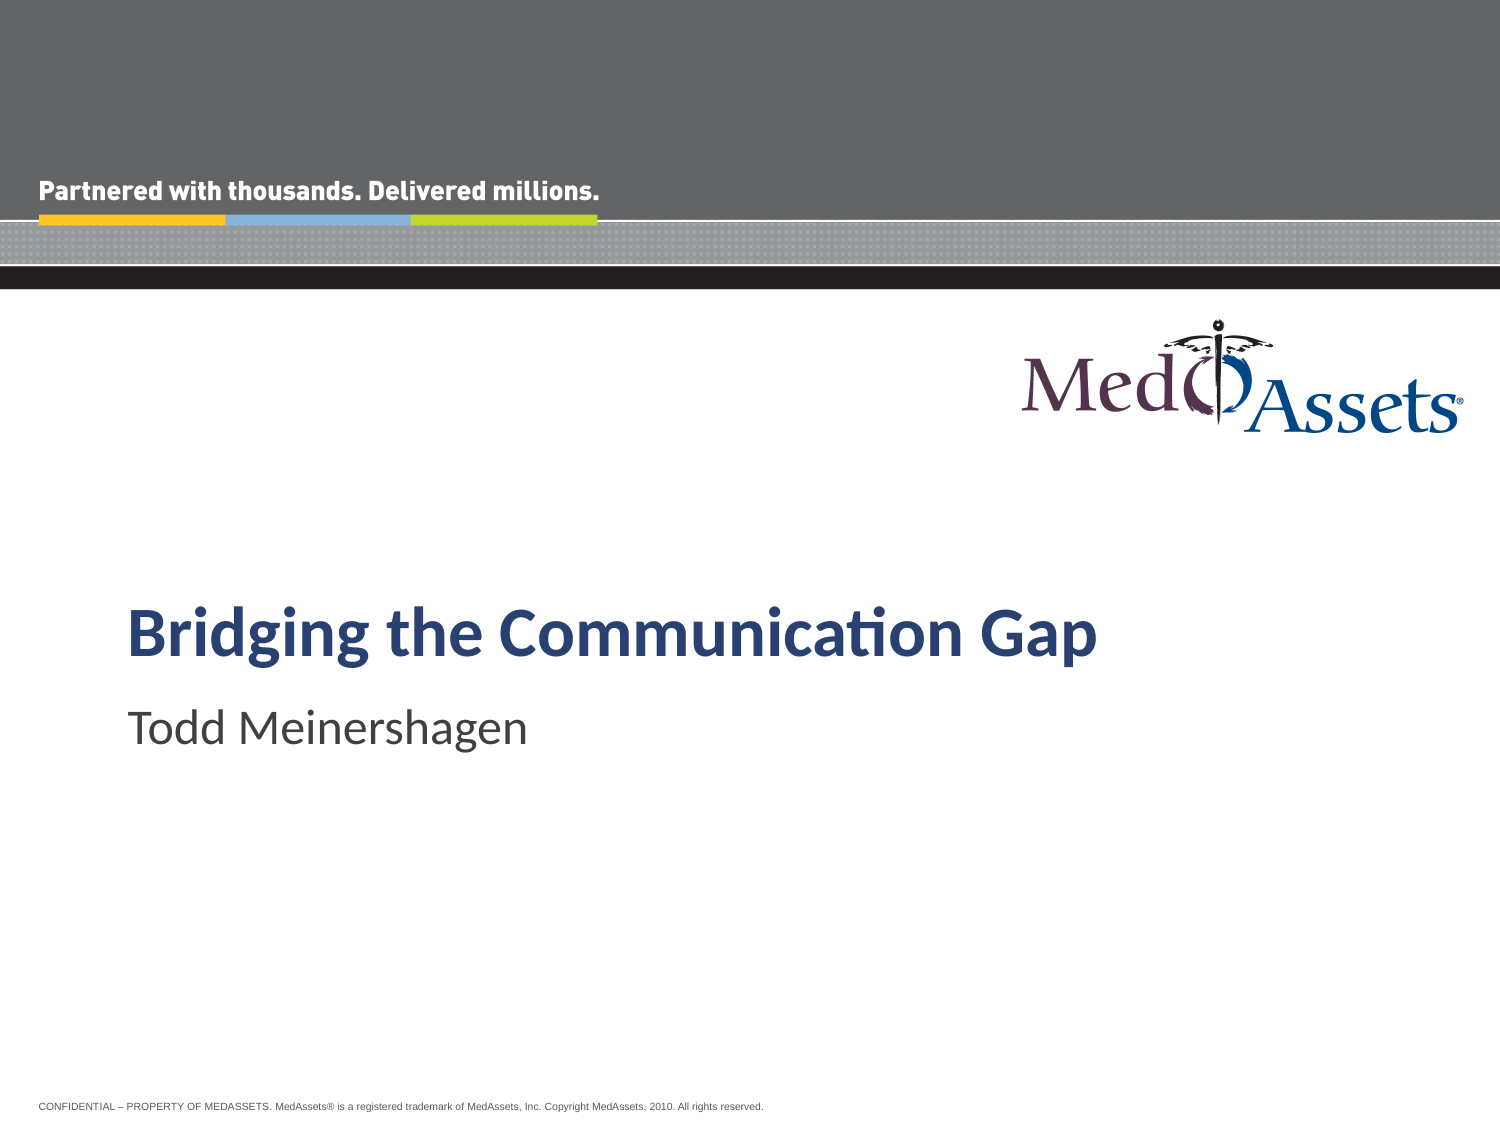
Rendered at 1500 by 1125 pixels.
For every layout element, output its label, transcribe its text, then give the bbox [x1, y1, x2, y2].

subtitle Todd Meinershagen [112, 687, 1088, 975]
title Bridging the Communication Gap [112, 474, 1388, 679]
picture [0, 0, 1500, 433]
